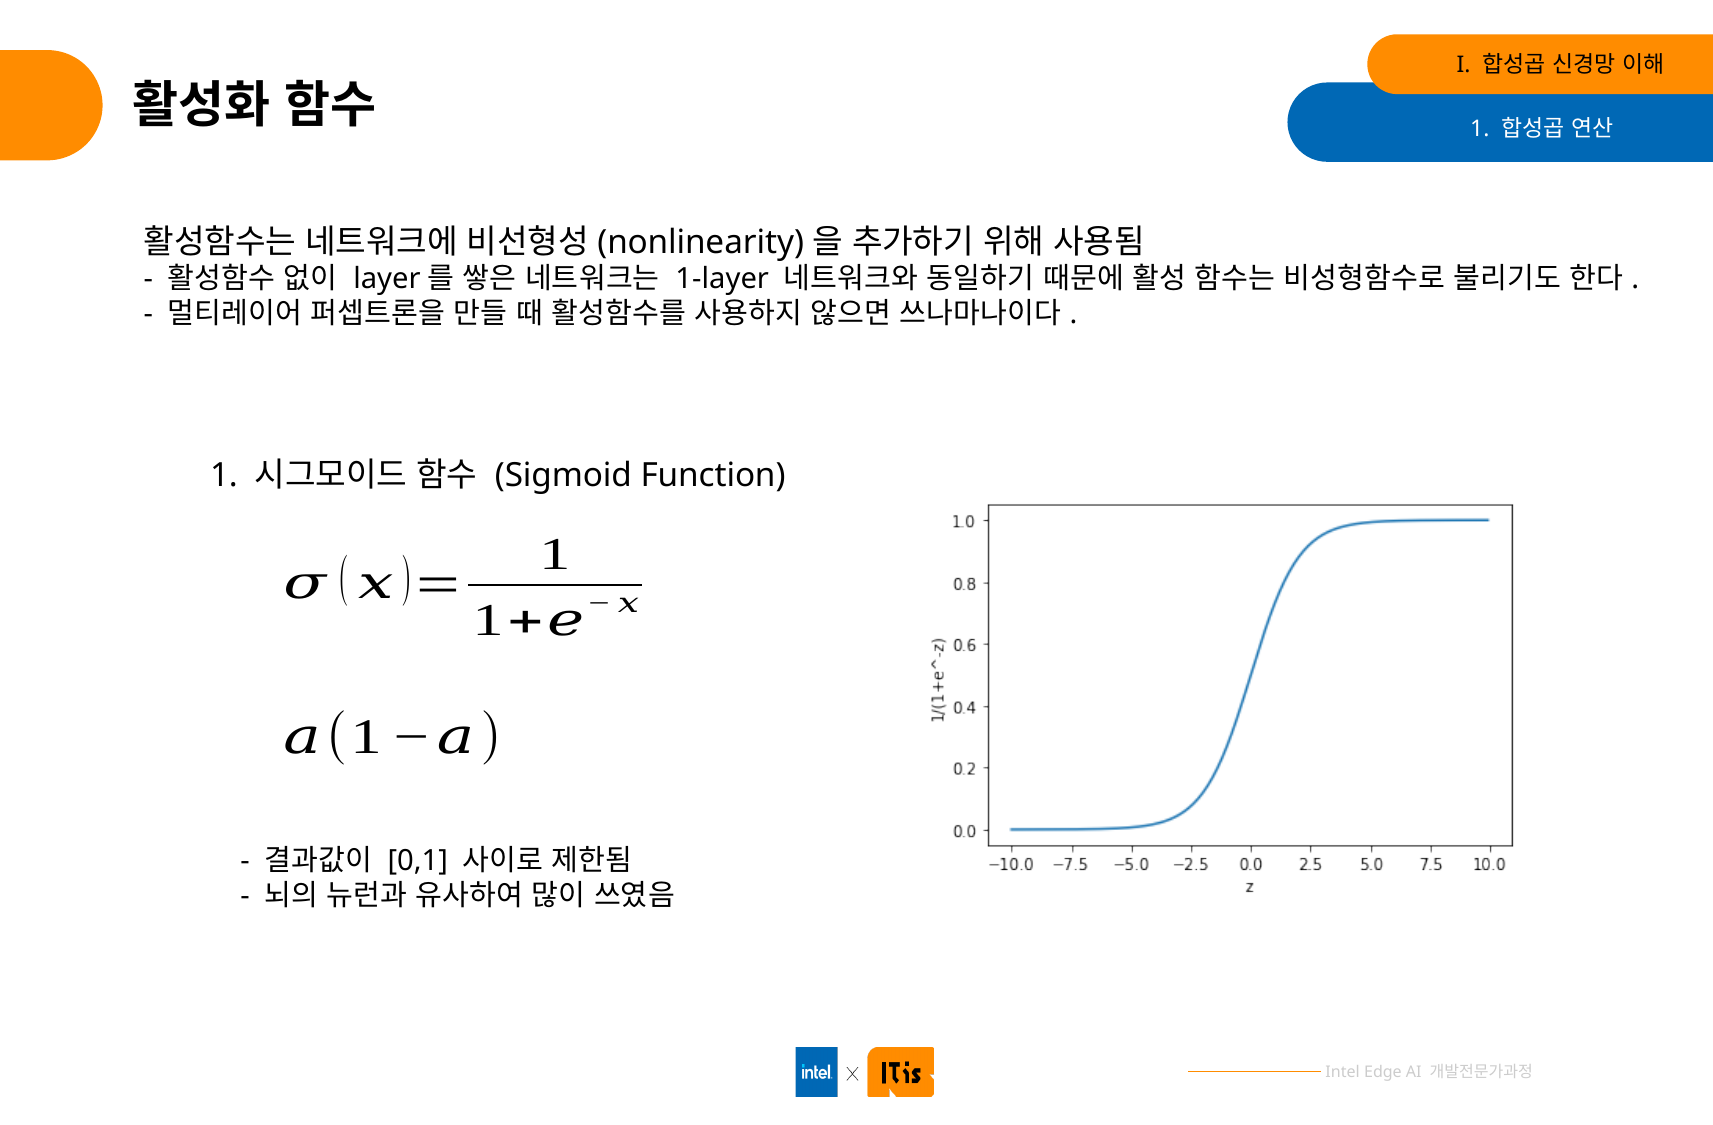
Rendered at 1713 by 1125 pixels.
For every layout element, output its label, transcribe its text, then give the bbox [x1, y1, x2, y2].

text_box 1. 시그모이드 함수 (Sigmoid Function) [195, 445, 801, 501]
text_box 활성함수는 네트워크에 비선형성(nonlinearity)을 추가하기 위해 사용됨 - 활성함수 없이 layer를 쌓은 네트워크는 1-layer 네트워크와 동일하기 때문에 활성 함수는 비성형함수로 불리기도 한다. - 멀티레이어 퍼셉트론을 만들 때 활성함수를 사용하지 않으면 쓰나마나이다. [129, 212, 1655, 338]
text_box I. 합성곱 신경망 이해 [1397, 42, 1680, 85]
text_box - 결과값이 [0,1] 사이로 제한됨 - 뇌의 뉴런과 유사하여 많이 쓰였음 [225, 833, 691, 919]
text_box 1. 합성곱 연산 [1448, 106, 1629, 149]
title 활성화 함수 [117, 51, 1167, 162]
picture [918, 495, 1523, 905]
